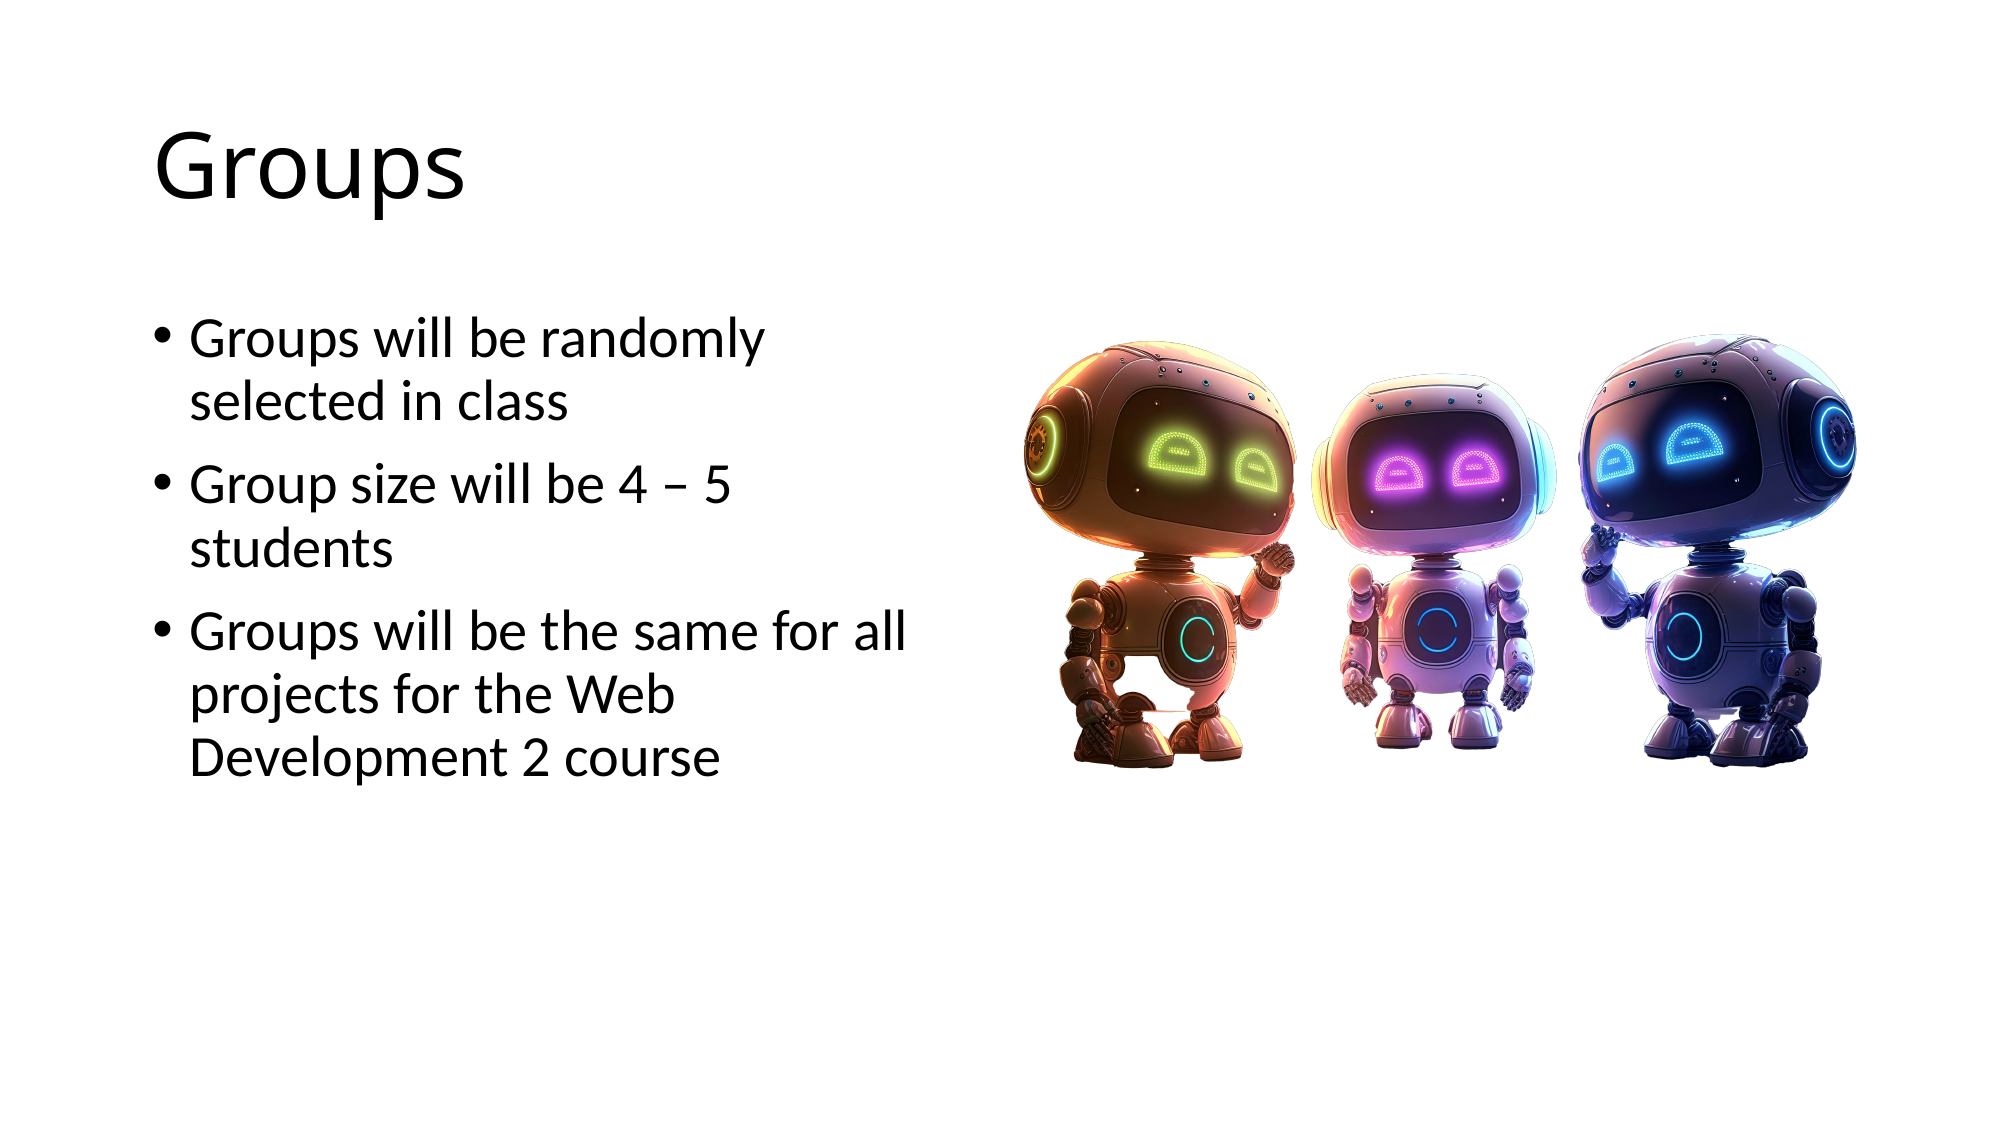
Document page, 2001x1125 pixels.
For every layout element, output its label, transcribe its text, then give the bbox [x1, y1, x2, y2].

picture [999, 257, 1887, 849]
list Groups will be randomly selected in class Group size will be 4 – 5 students Groups will be the same for all projects for the Web Development 2 course [137, 299, 954, 1014]
title Groups [137, 59, 1863, 278]
